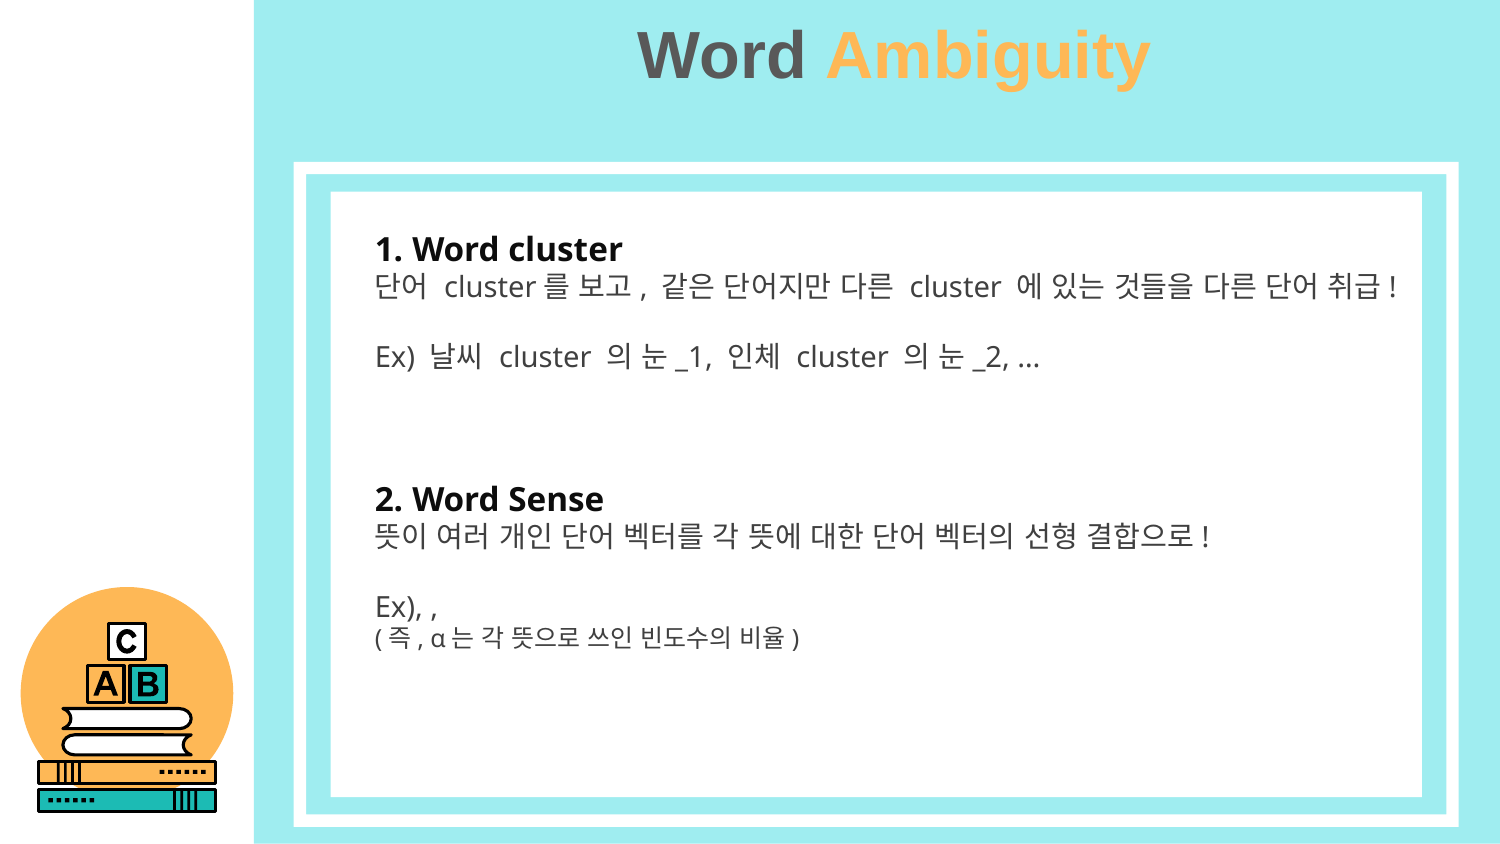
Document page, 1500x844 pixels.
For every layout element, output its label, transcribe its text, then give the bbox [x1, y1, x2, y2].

text_box [329, 190, 1424, 799]
title Word Ambiguity [289, 4, 1500, 132]
text_box [292, 160, 1461, 829]
